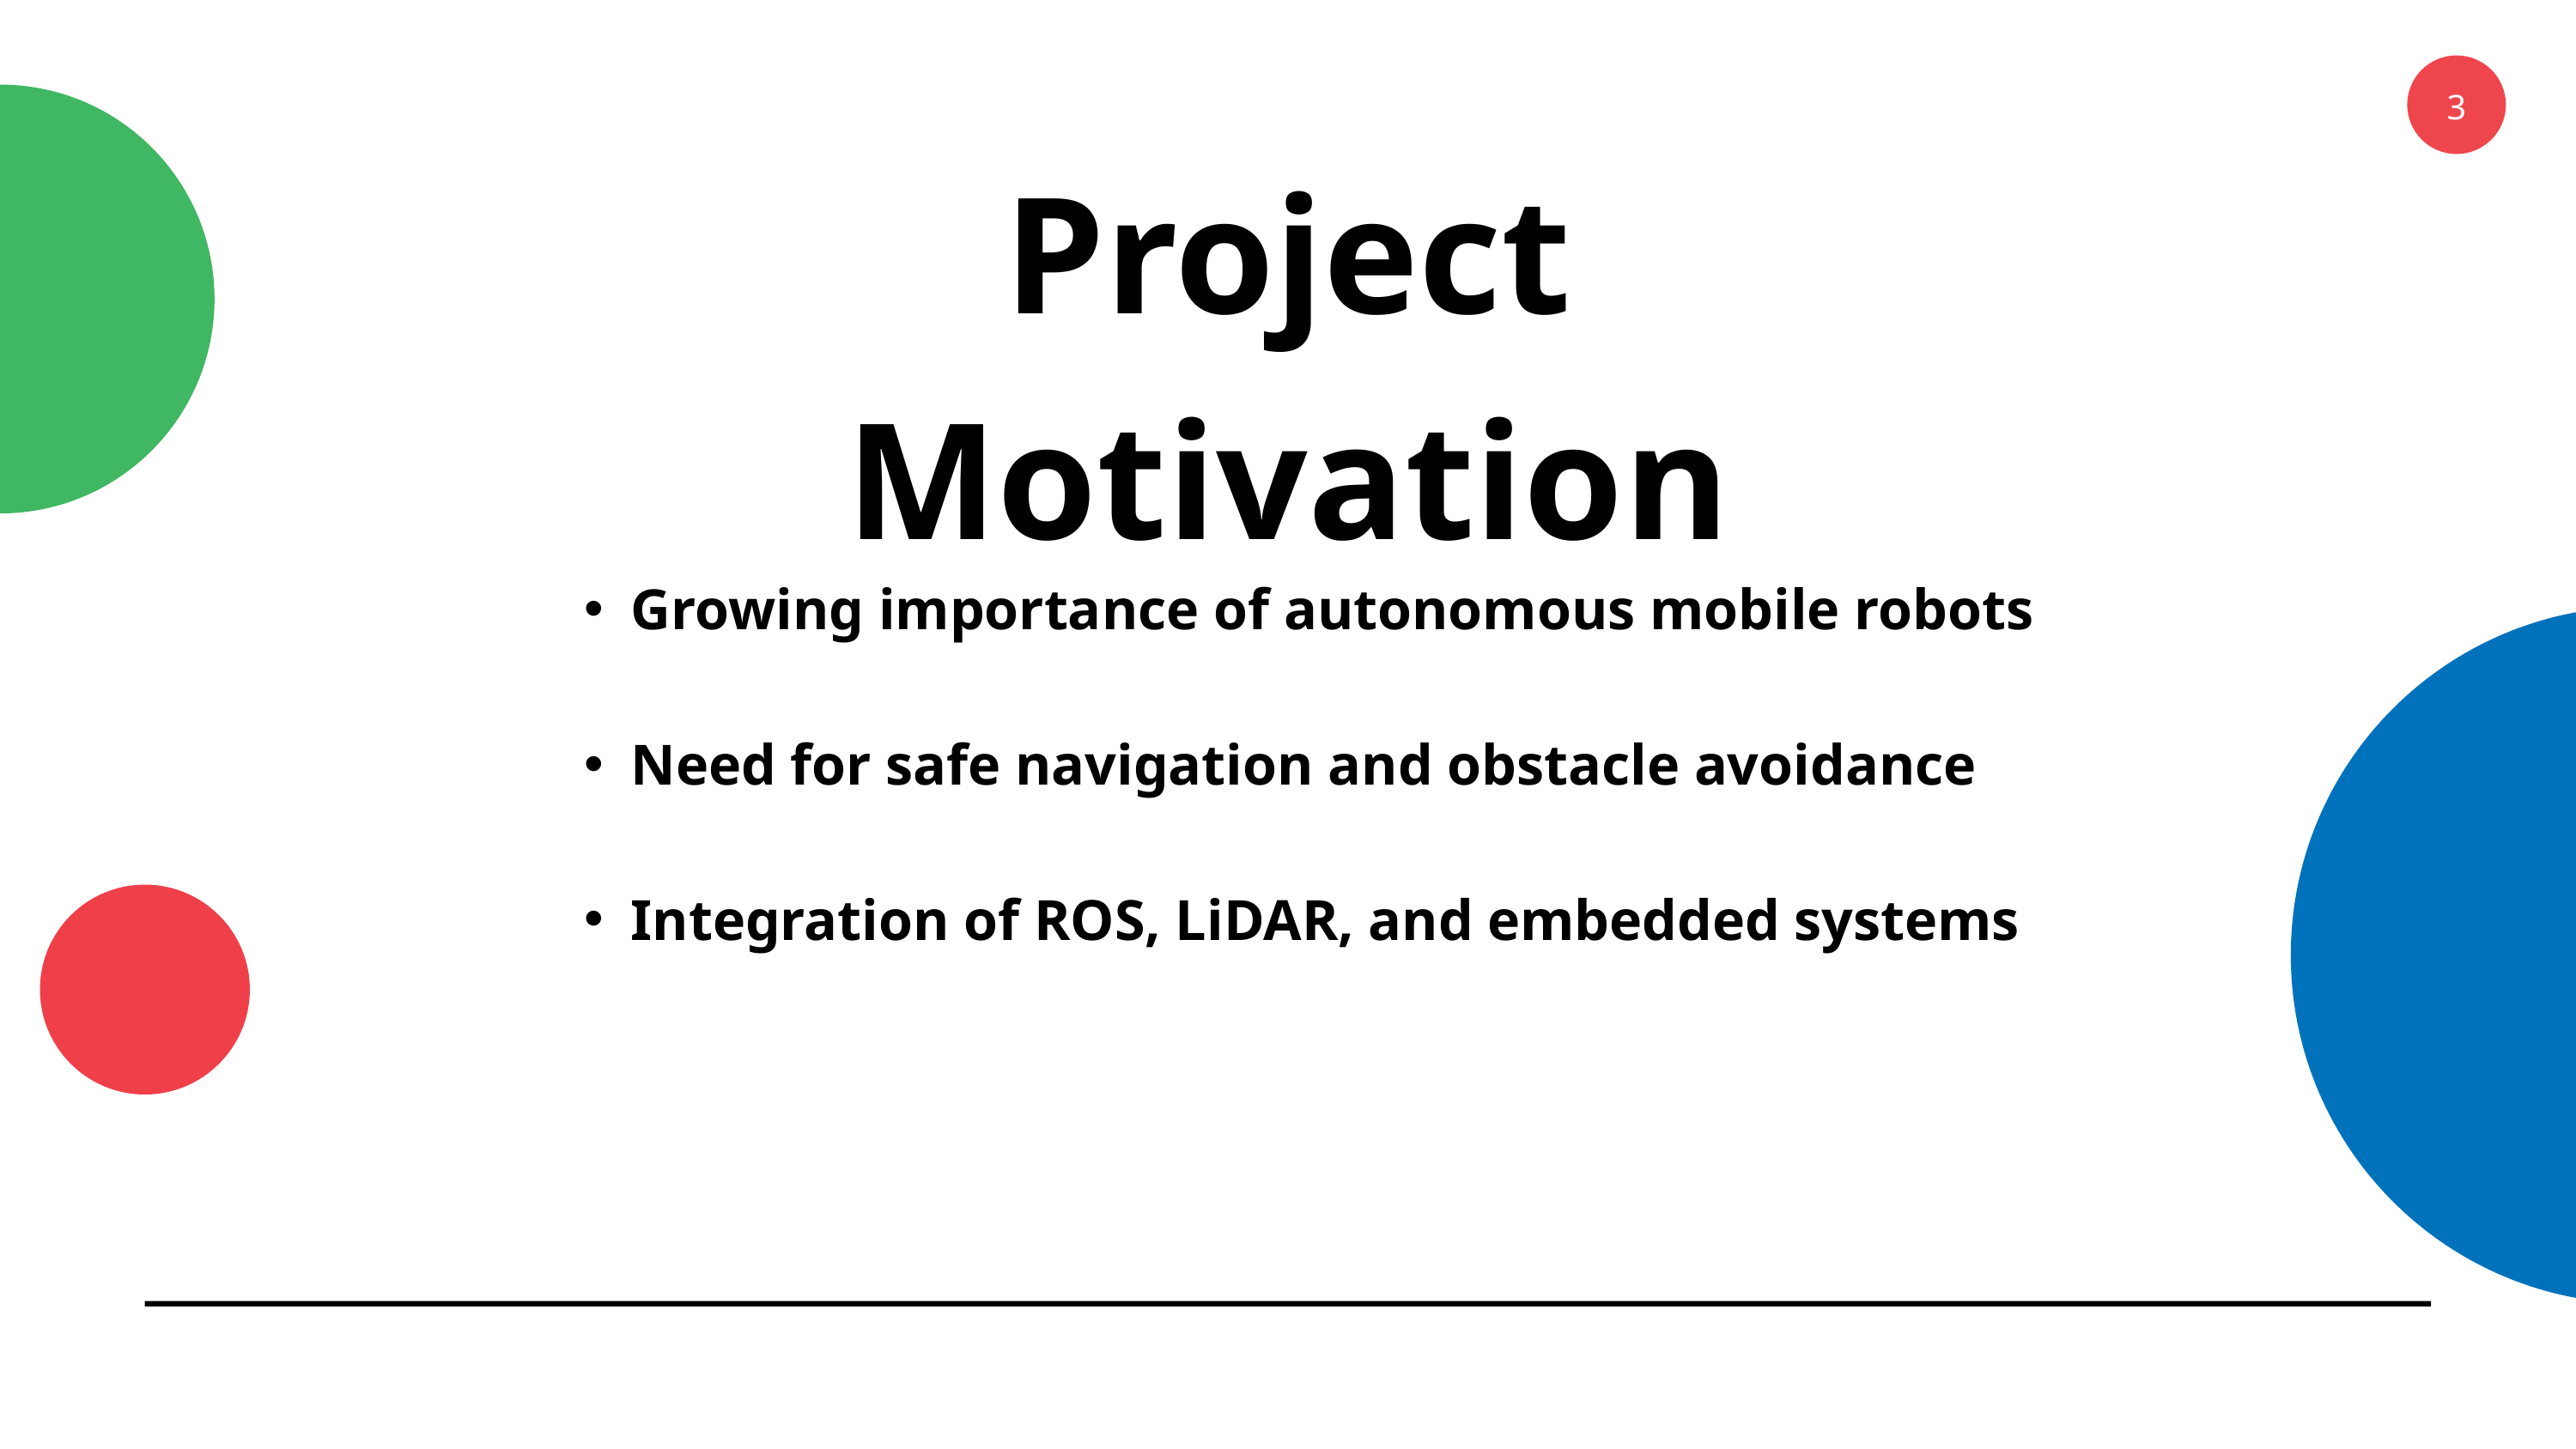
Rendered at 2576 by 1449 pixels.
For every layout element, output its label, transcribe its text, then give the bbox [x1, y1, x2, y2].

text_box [2407, 55, 2506, 155]
text_box Project Motivation [597, 120, 1978, 563]
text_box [39, 884, 251, 1095]
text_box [0, 84, 216, 514]
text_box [2290, 606, 2576, 1304]
text_box Growing importance of autonomous mobile robots Need for safe navigation and obstacle avoidance Integration of ROS, LiDAR, and embedded systems [537, 563, 2039, 952]
